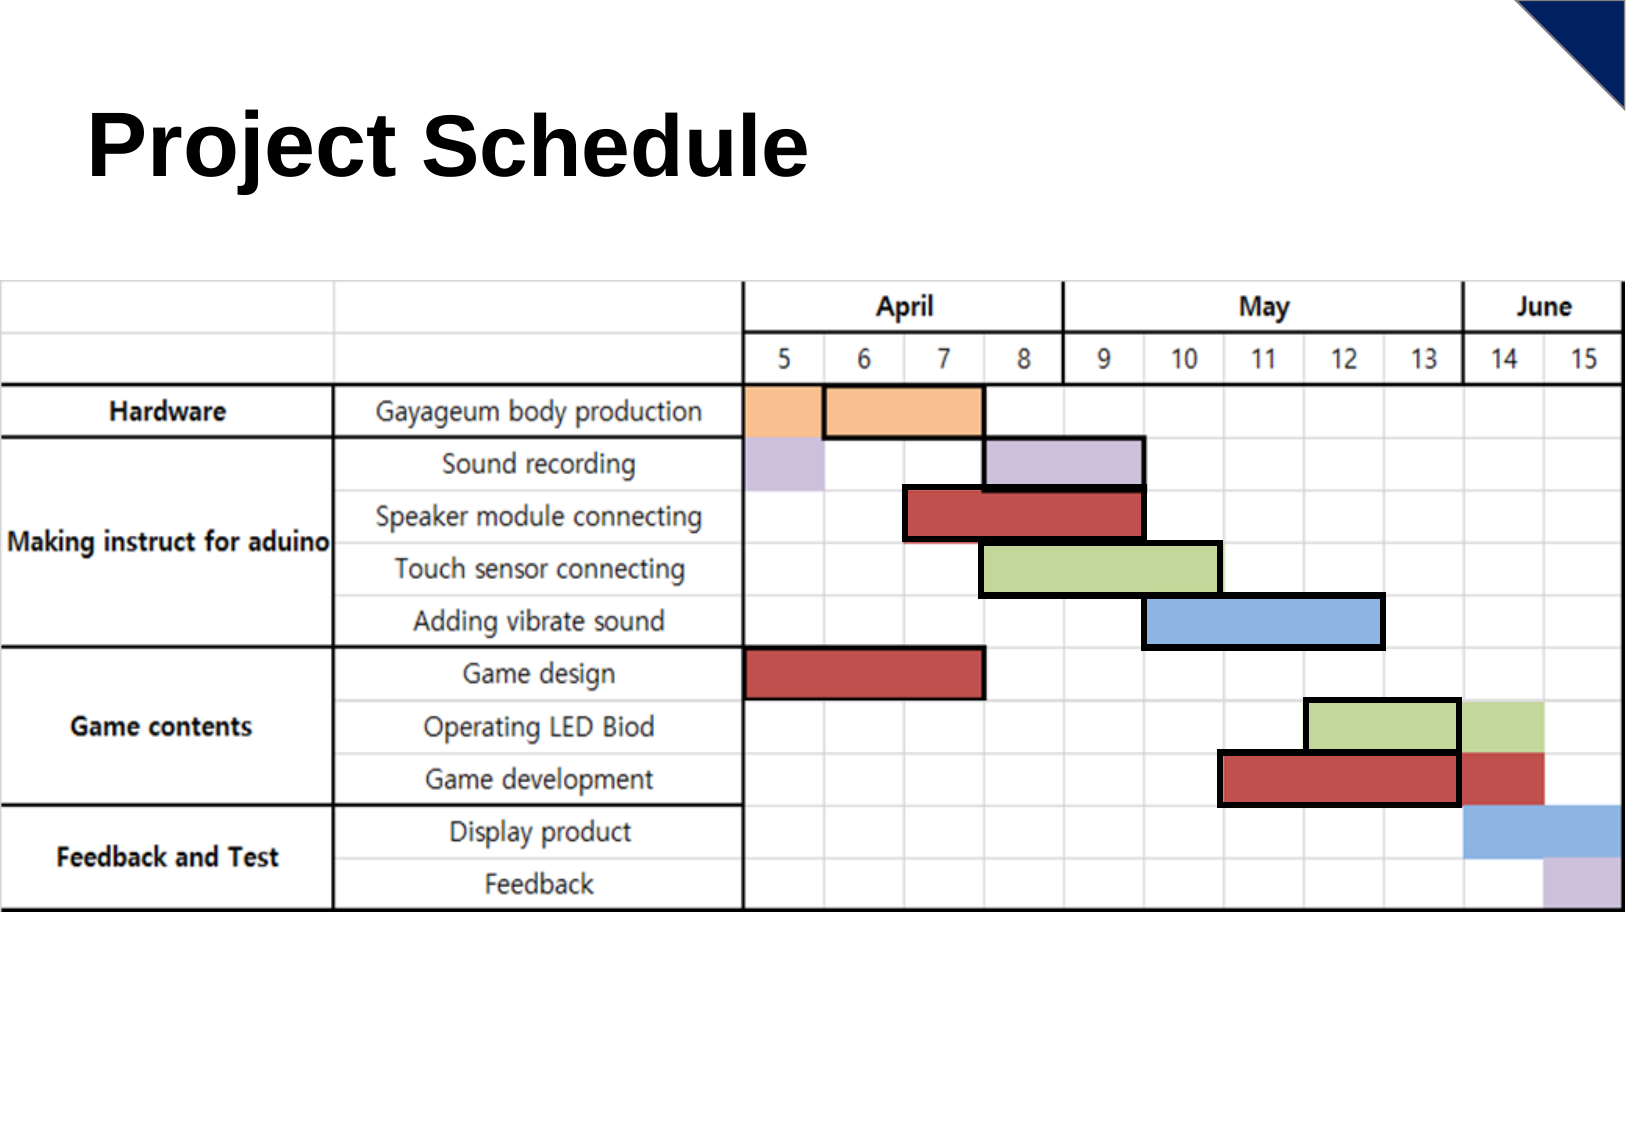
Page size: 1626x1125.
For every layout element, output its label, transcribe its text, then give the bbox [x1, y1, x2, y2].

text_box Project Schedule [71, 40, 1554, 254]
picture [0, 280, 1625, 912]
